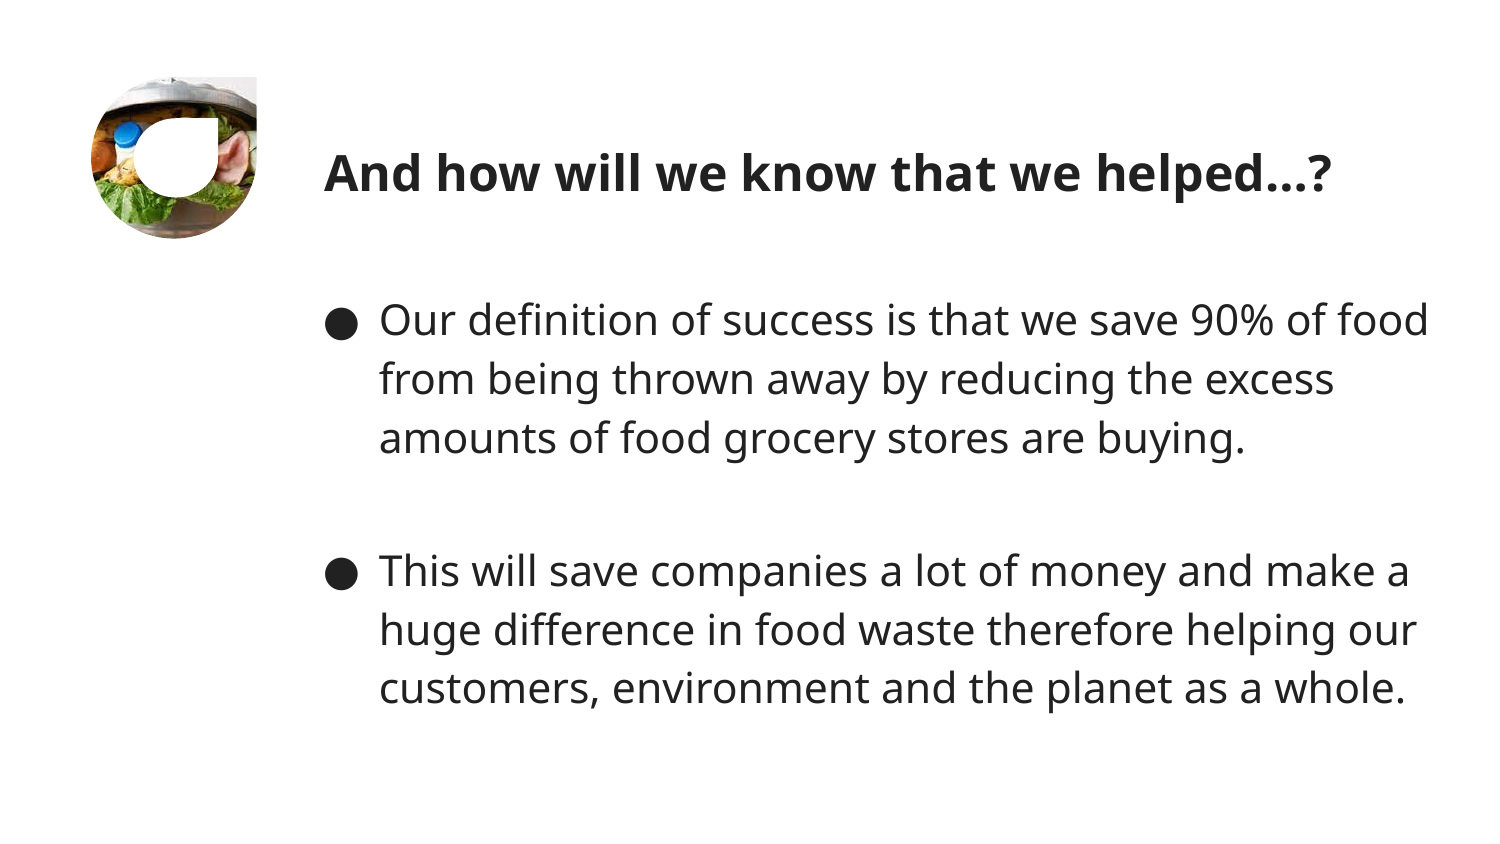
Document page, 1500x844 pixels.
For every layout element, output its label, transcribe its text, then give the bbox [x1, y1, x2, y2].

list Our definition of success is that we save 90% of food from being thrown away by reducing the excess amounts of food grocery stores are buying. This will save companies a lot of money and make a huge difference in food waste therefore helping our customers, environment and the planet as a whole. [294, 270, 1449, 750]
title And how will we know that we helped…? [309, 99, 1449, 217]
picture [90, 76, 257, 239]
